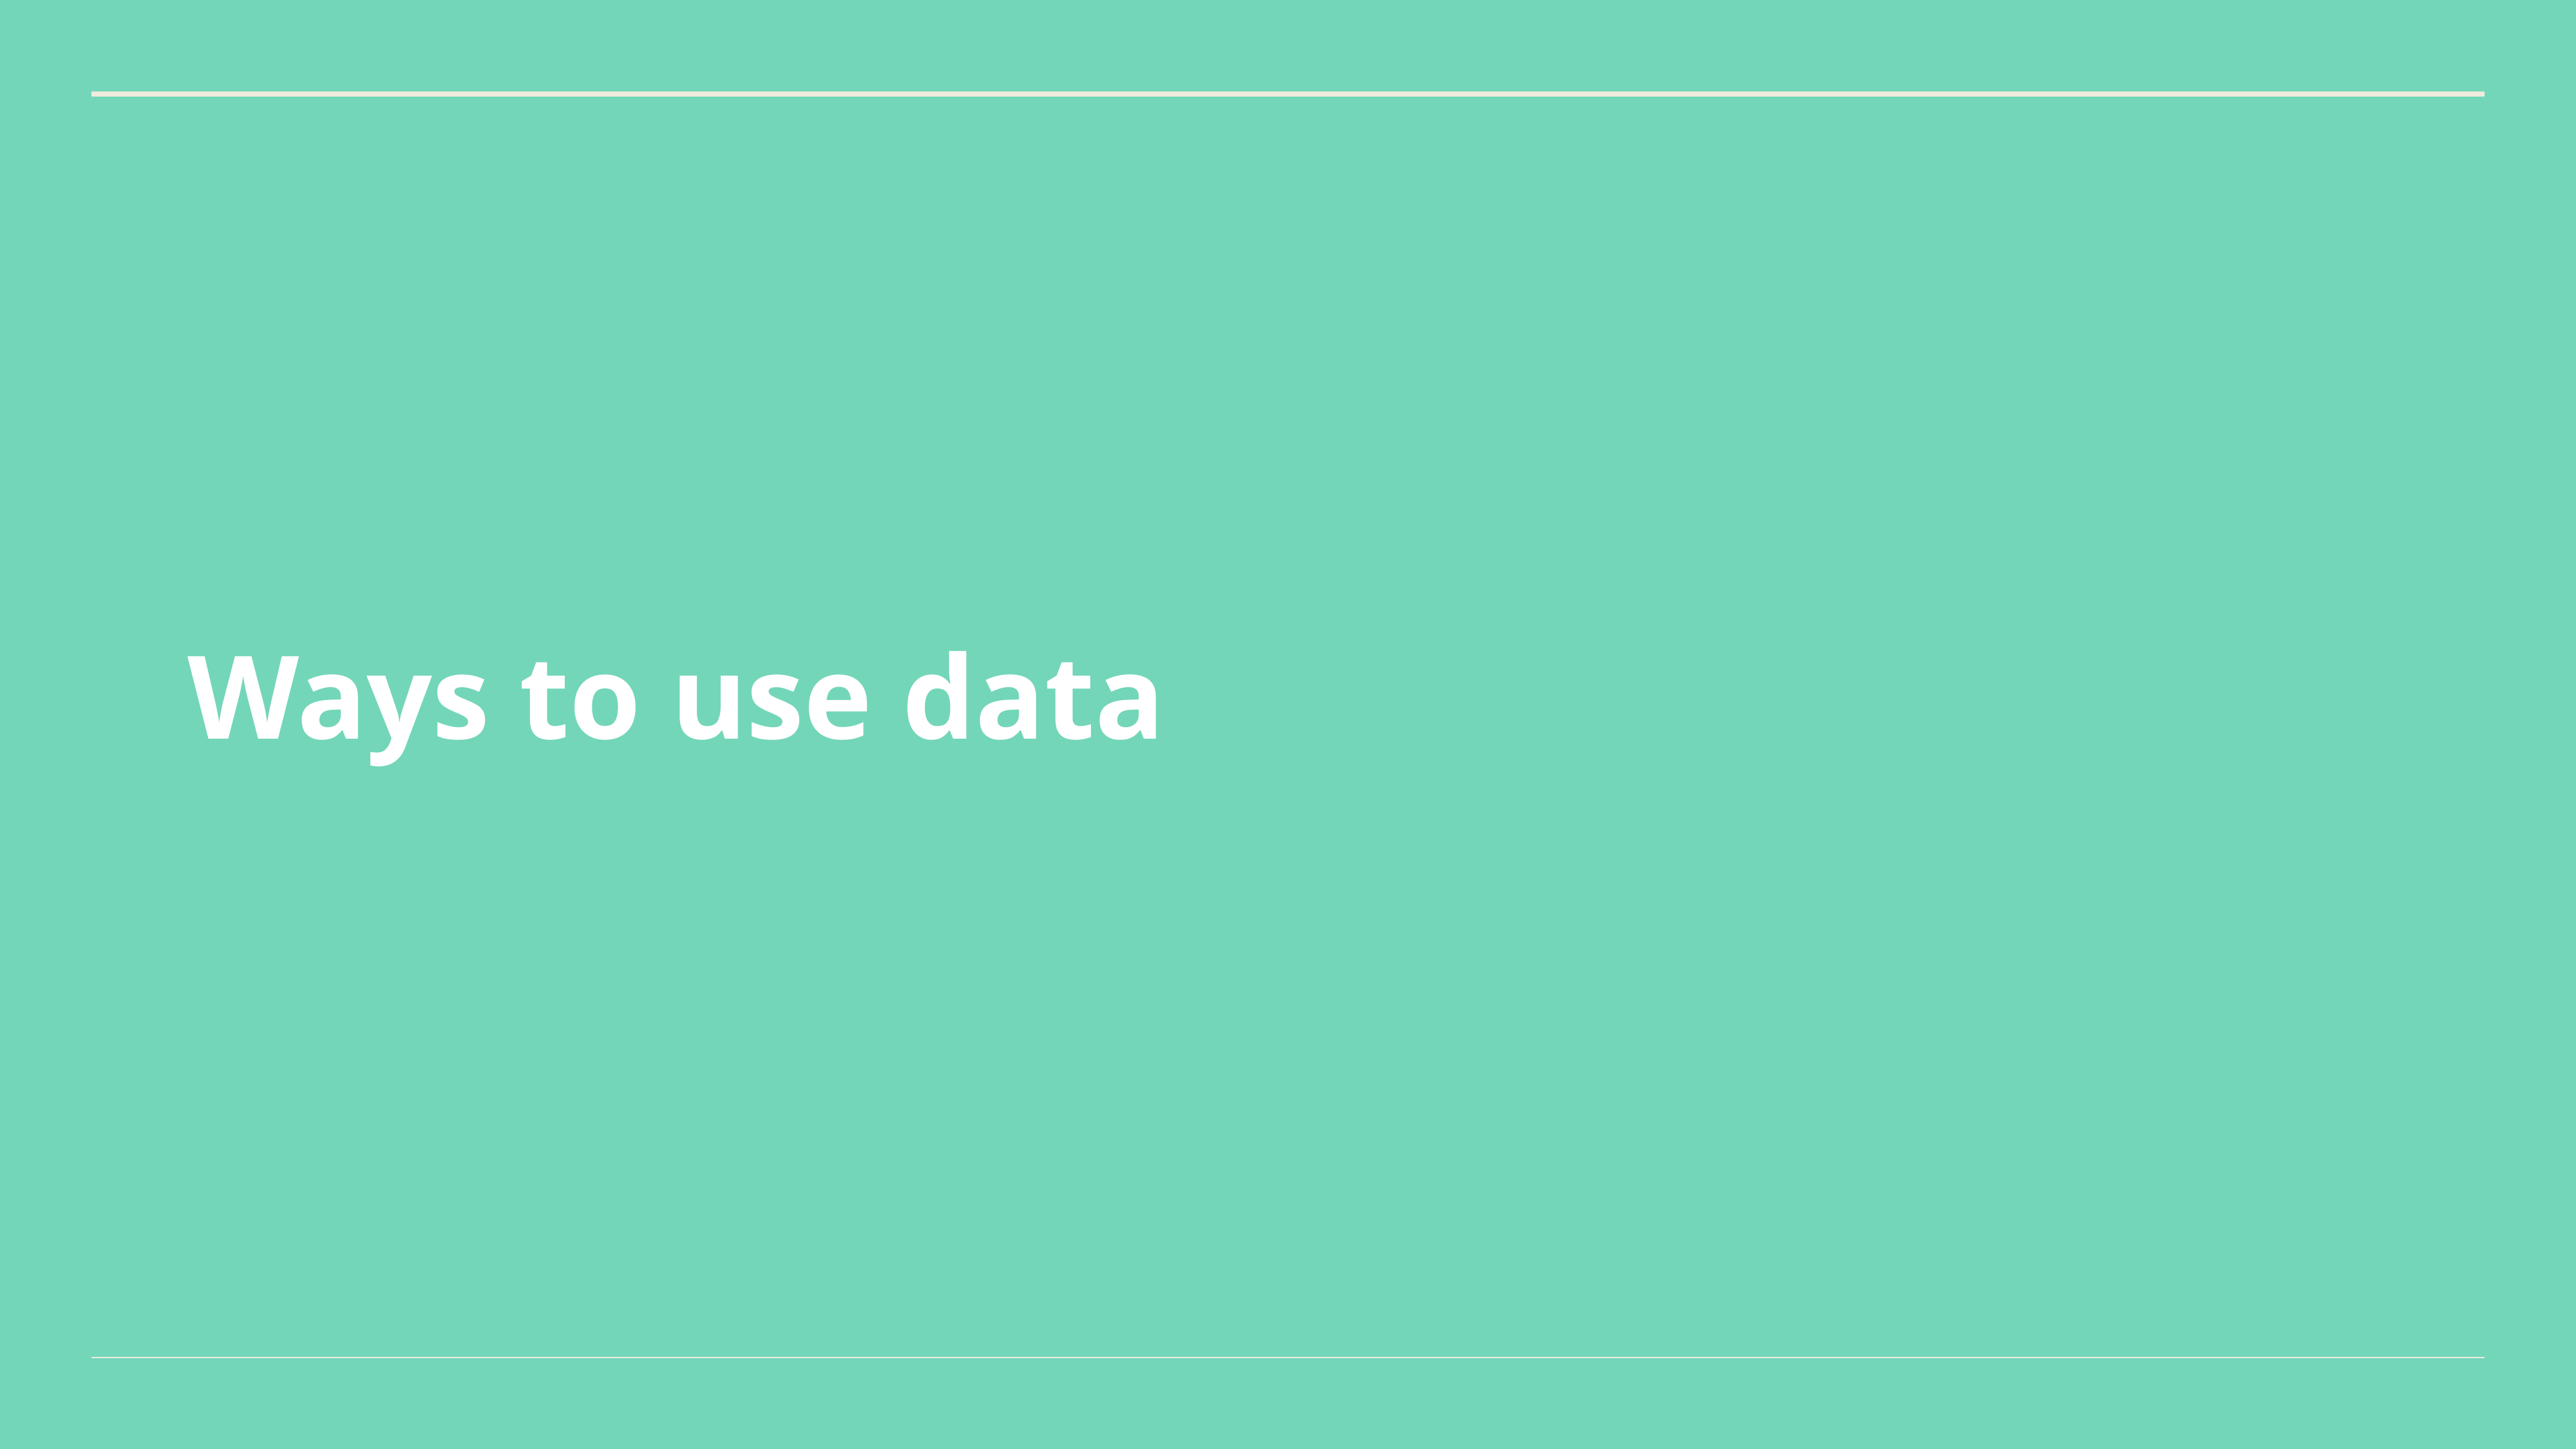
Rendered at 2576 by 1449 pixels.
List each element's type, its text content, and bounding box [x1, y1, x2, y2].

title Ways to use data [182, 571, 2394, 840]
